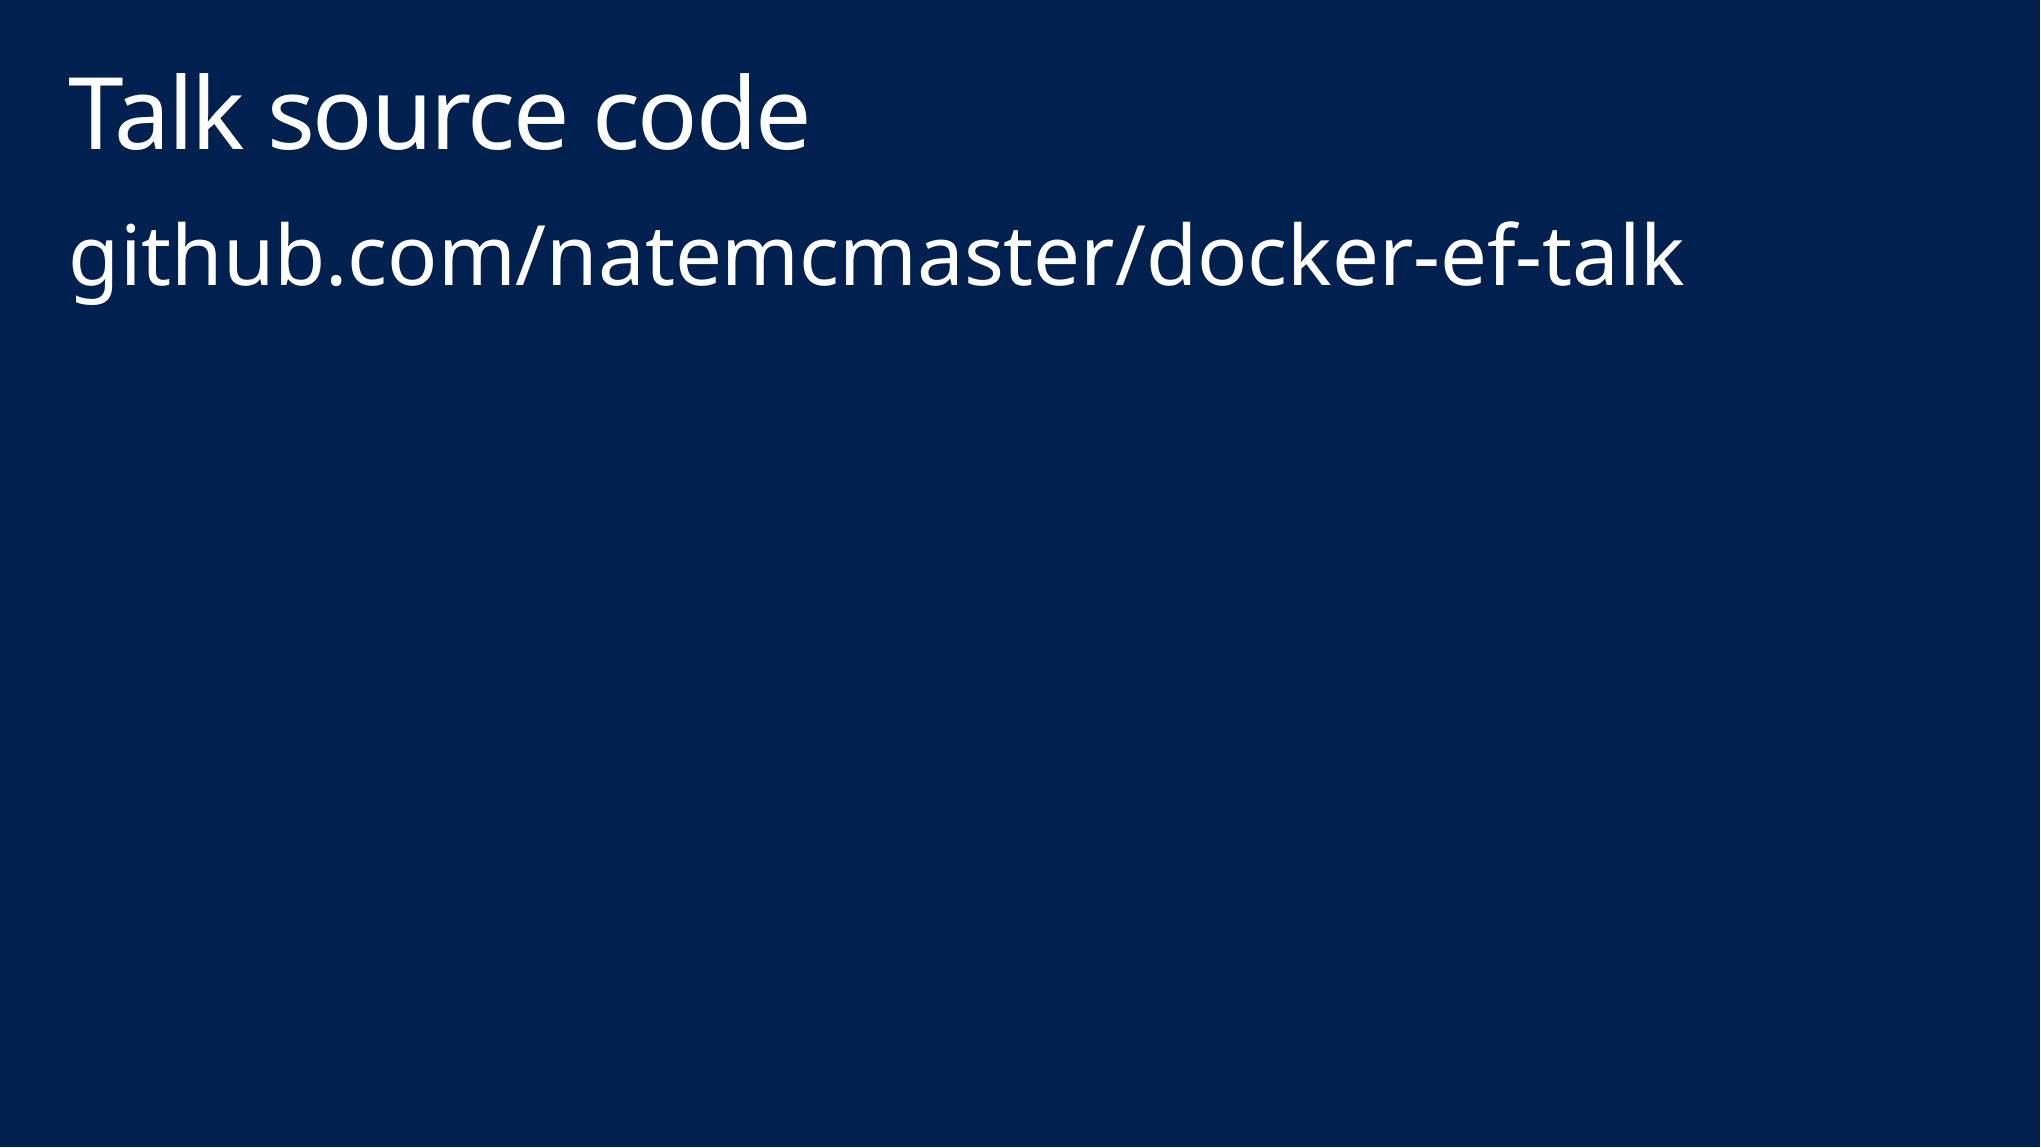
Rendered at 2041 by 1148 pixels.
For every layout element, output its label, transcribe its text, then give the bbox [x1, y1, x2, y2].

list github.com/natemcmaster/docker-ef-talk [45, 198, 1996, 321]
title Talk source code [45, 48, 1996, 198]
